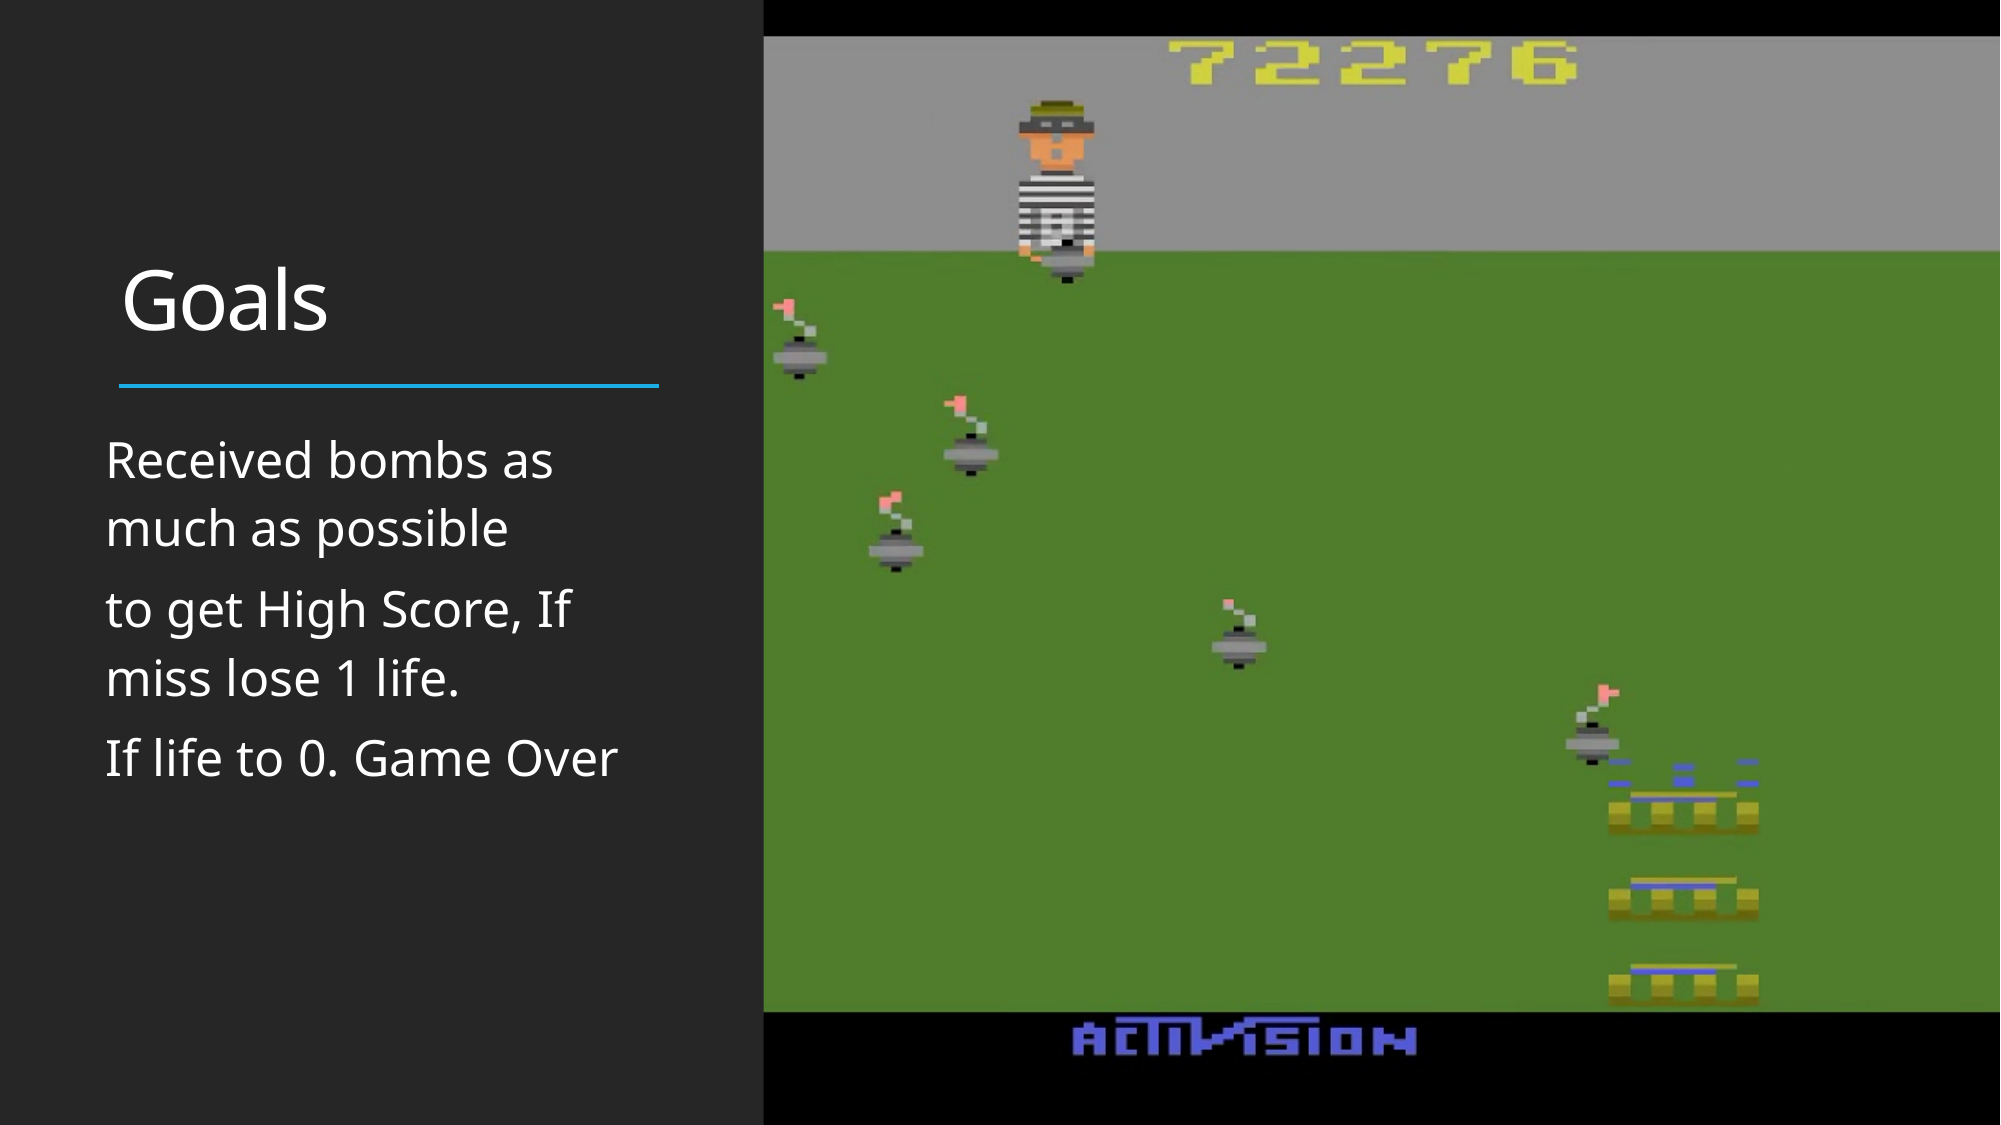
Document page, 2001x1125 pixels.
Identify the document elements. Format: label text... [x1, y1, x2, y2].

text_box Received bombs as much as possible to get High Score, If miss lose 1 life. If life to 0. Game Over [105, 425, 672, 959]
text_box [0, 0, 762, 1125]
text_box Goals [112, 84, 664, 359]
picture [763, 0, 2000, 1125]
